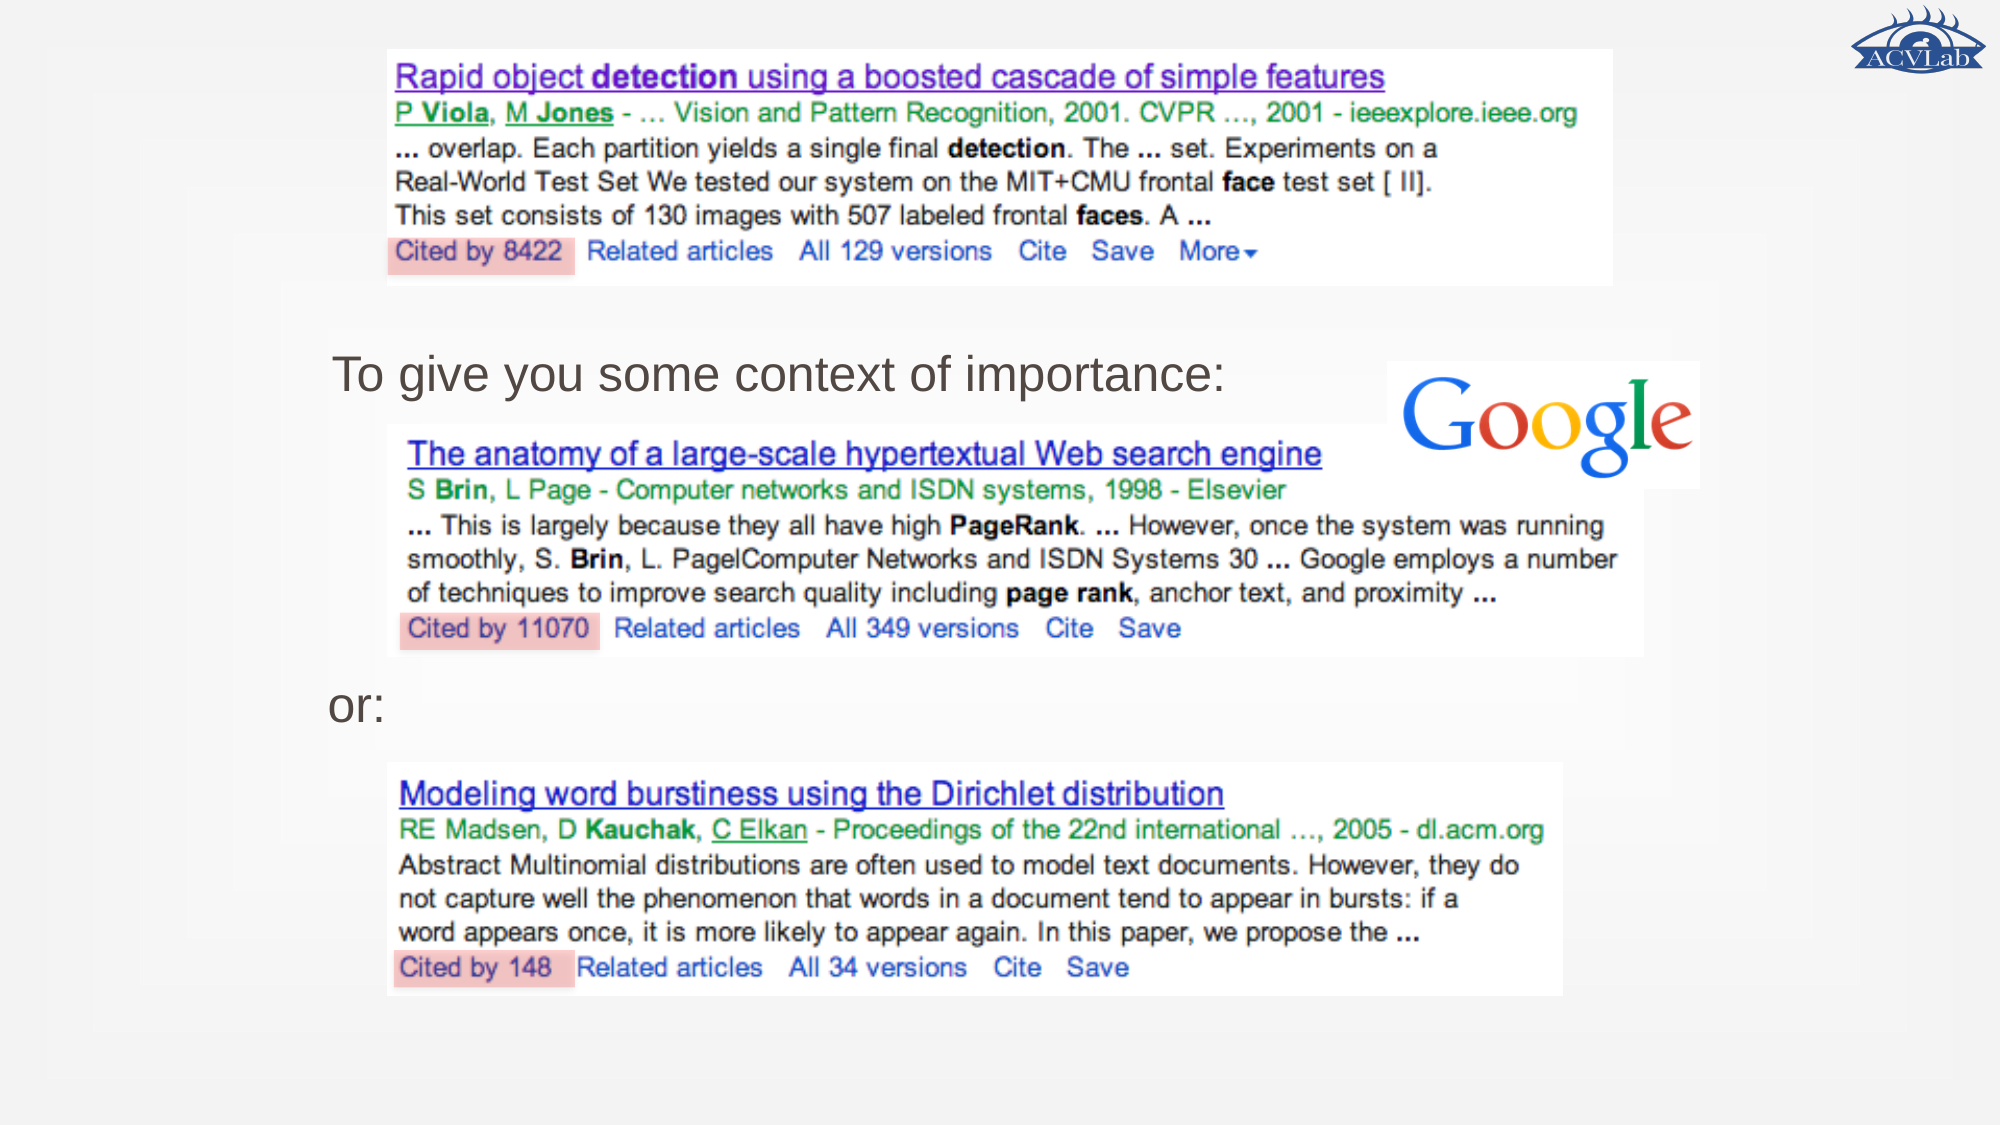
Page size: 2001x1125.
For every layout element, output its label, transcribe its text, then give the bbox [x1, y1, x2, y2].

text_box To give you some context of importance: [316, 334, 1242, 409]
picture [1823, 0, 2001, 111]
picture [387, 762, 1563, 996]
text_box or: [312, 665, 402, 741]
picture [387, 49, 1613, 286]
picture [387, 361, 1700, 657]
